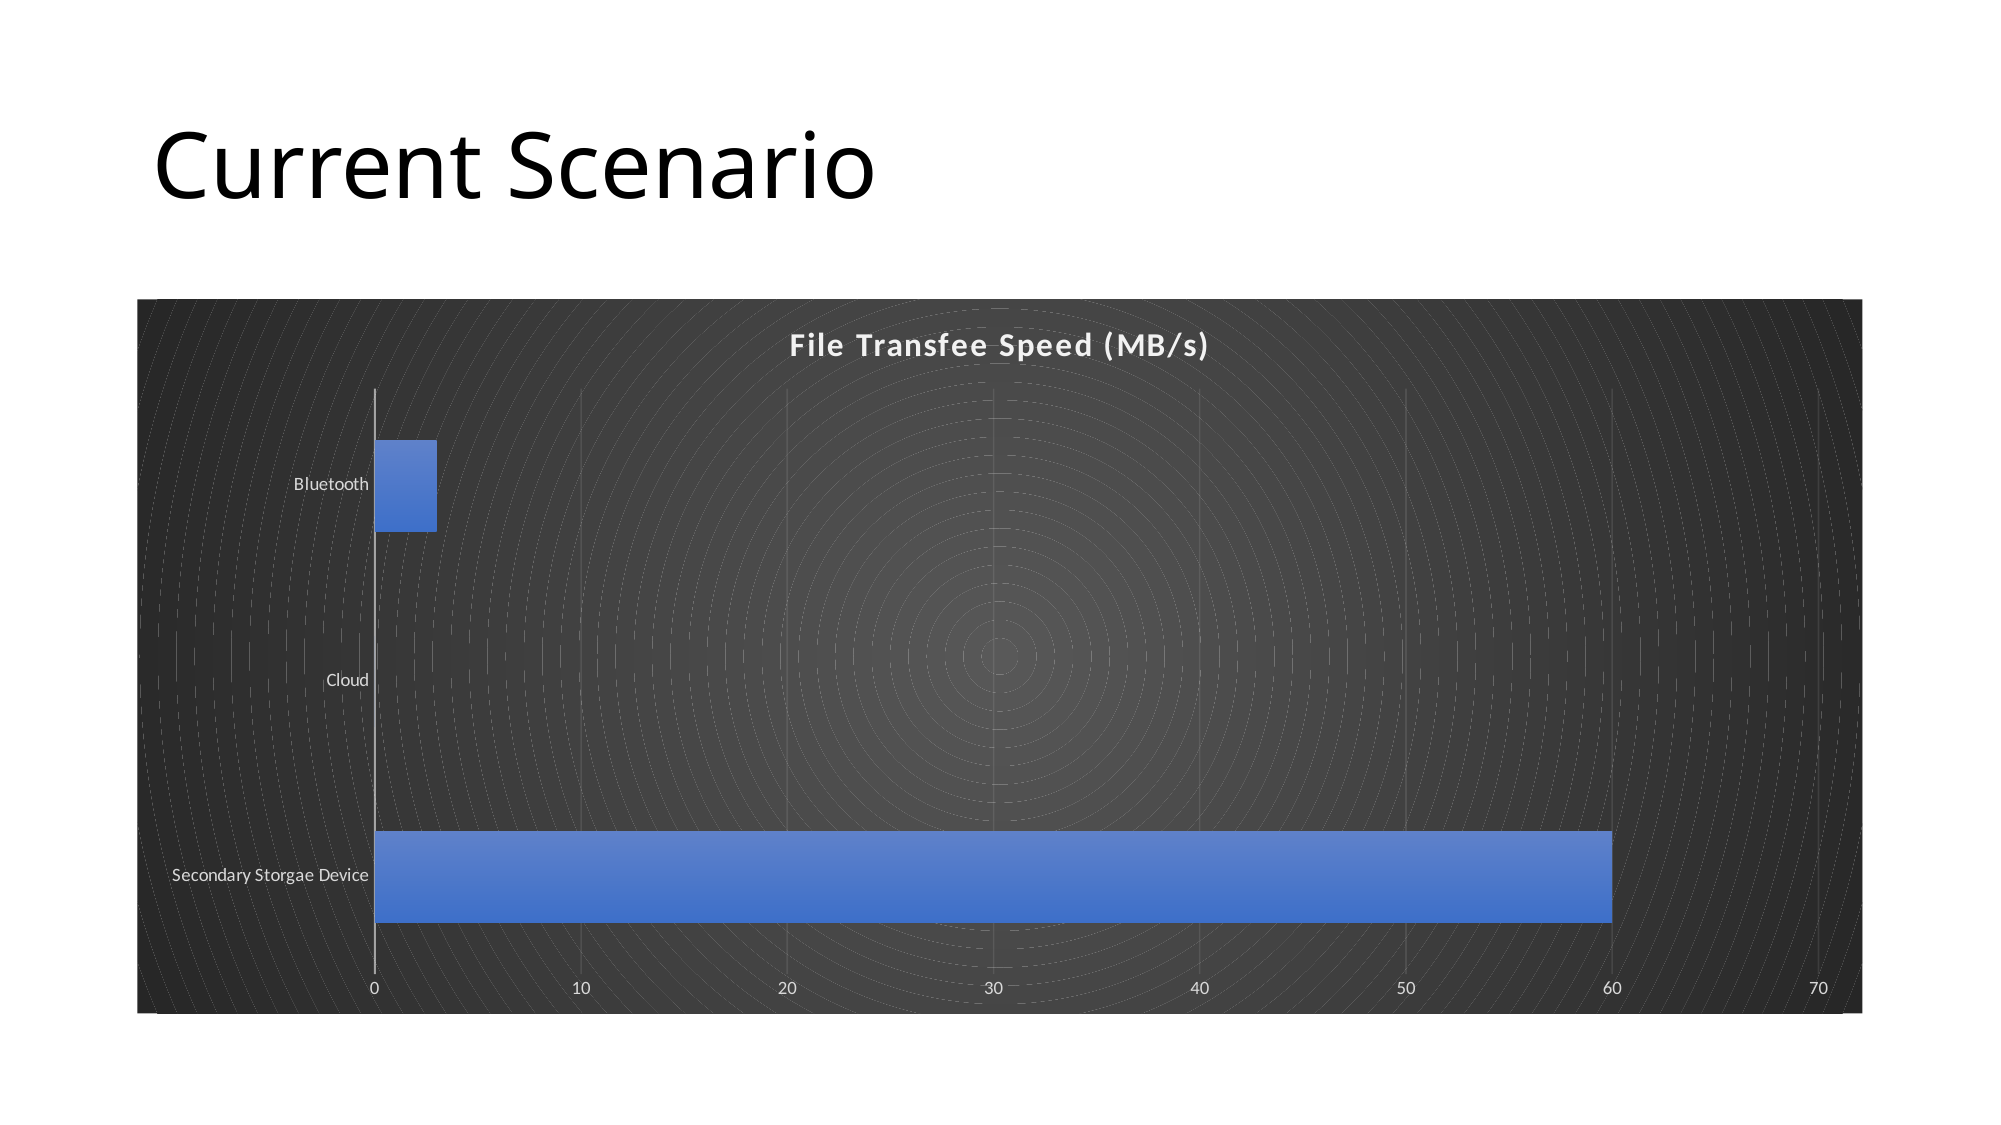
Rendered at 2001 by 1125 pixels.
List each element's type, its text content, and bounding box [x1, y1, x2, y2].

chart [137, 299, 1863, 1014]
title Current Scenario [137, 59, 1863, 278]
